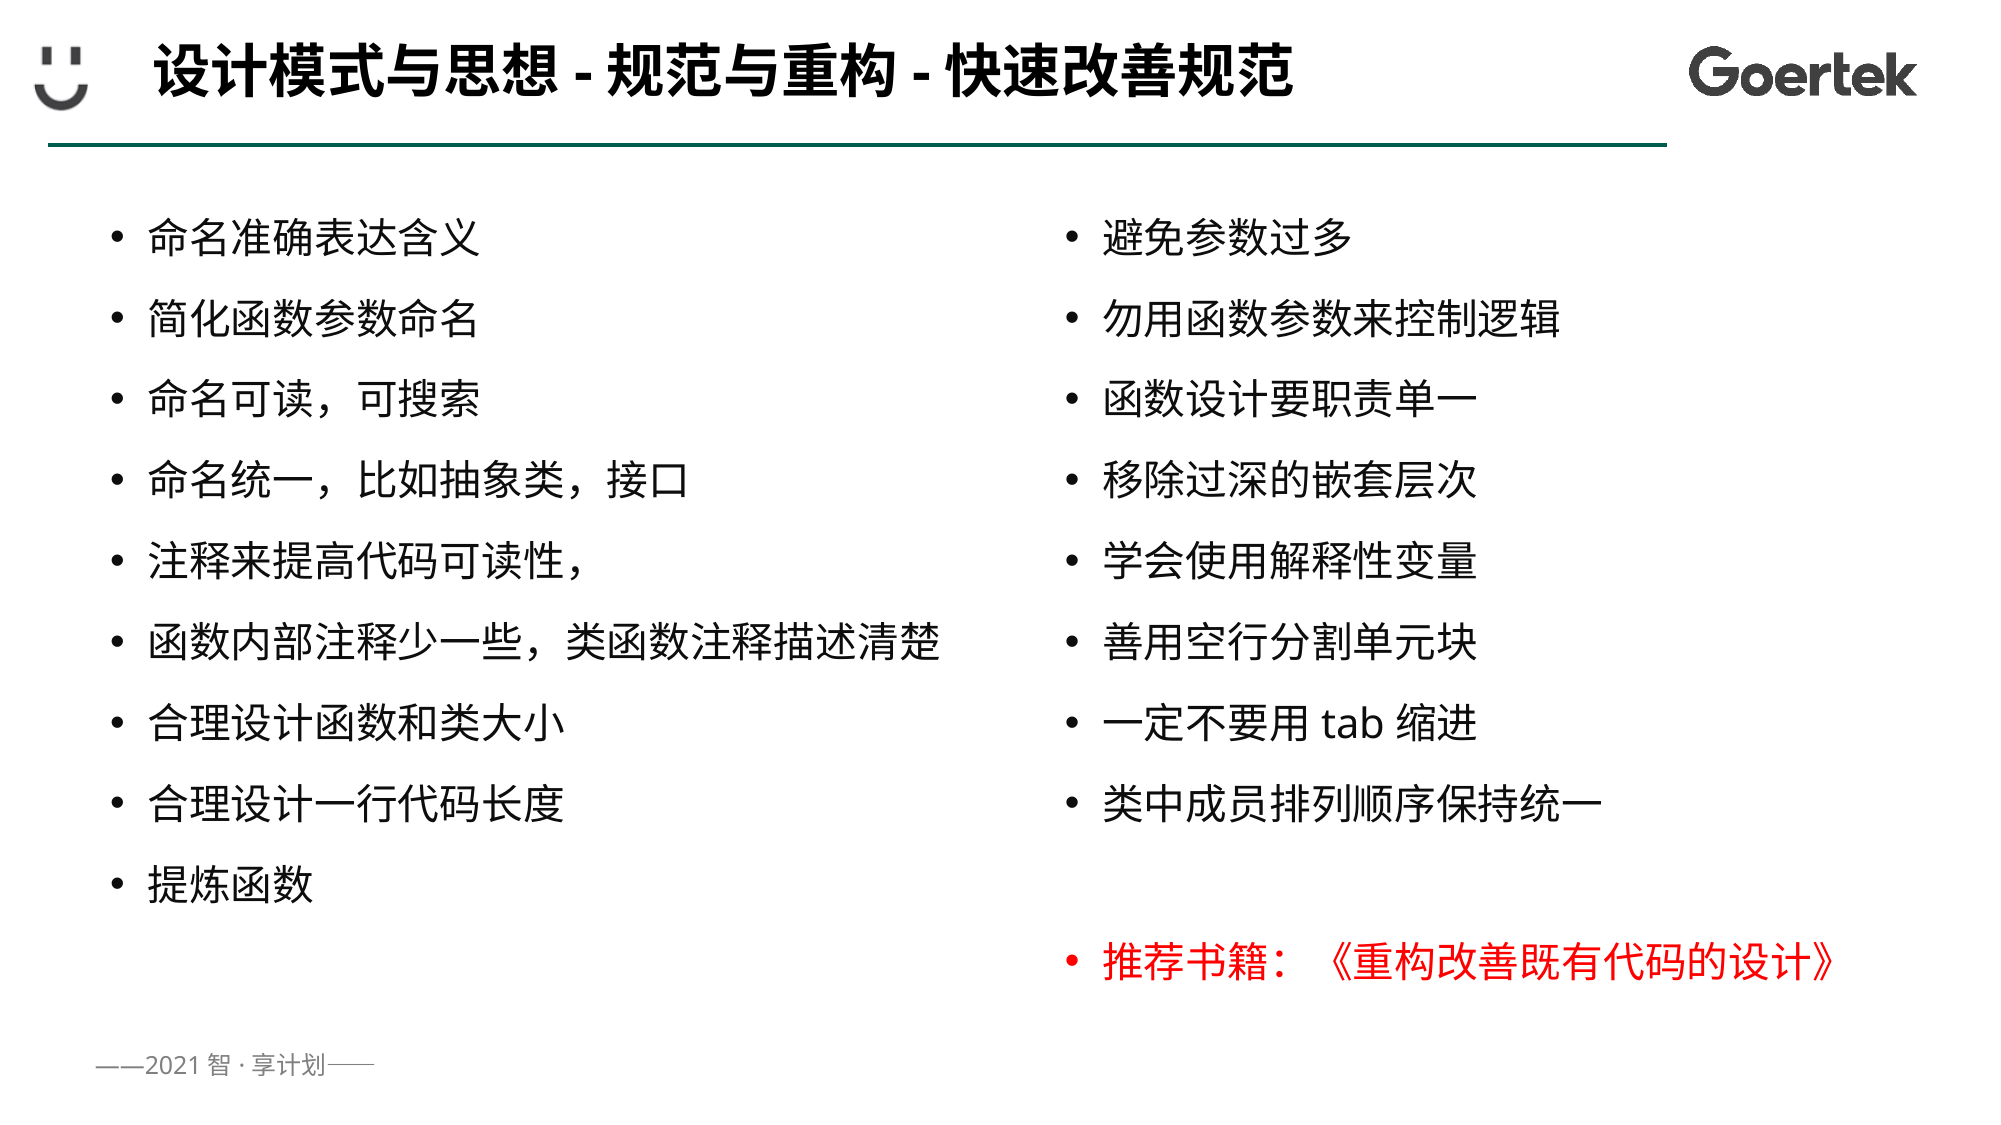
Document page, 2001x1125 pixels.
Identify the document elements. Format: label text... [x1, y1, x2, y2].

text_box 避免参数过多 勿用函数参数来控制逻辑 函数设计要职责单一 移除过深的嵌套层次 学会使用解释性变量 善用空行分割单元块 一定不要用tab缩进 类中成员排列顺序保持统一 [1050, 194, 1891, 872]
title 设计模式与思想-规范与重构-快速改善规范 [137, 22, 1470, 125]
text_box 命名准确表达含义 简化函数参数命名 命名可读，可搜索 命名统一，比如抽象类，接口 注释来提高代码可读性， 函数内部注释少一些，类函数注释描述清楚 合理设计函数和类大小 合理设计一行代码长度 提炼函数 [95, 194, 1169, 919]
text_box 推荐书籍：《重构改善既有代码的设计》 [1050, 918, 1891, 1021]
picture [18, 33, 105, 121]
picture [1689, 46, 1917, 96]
